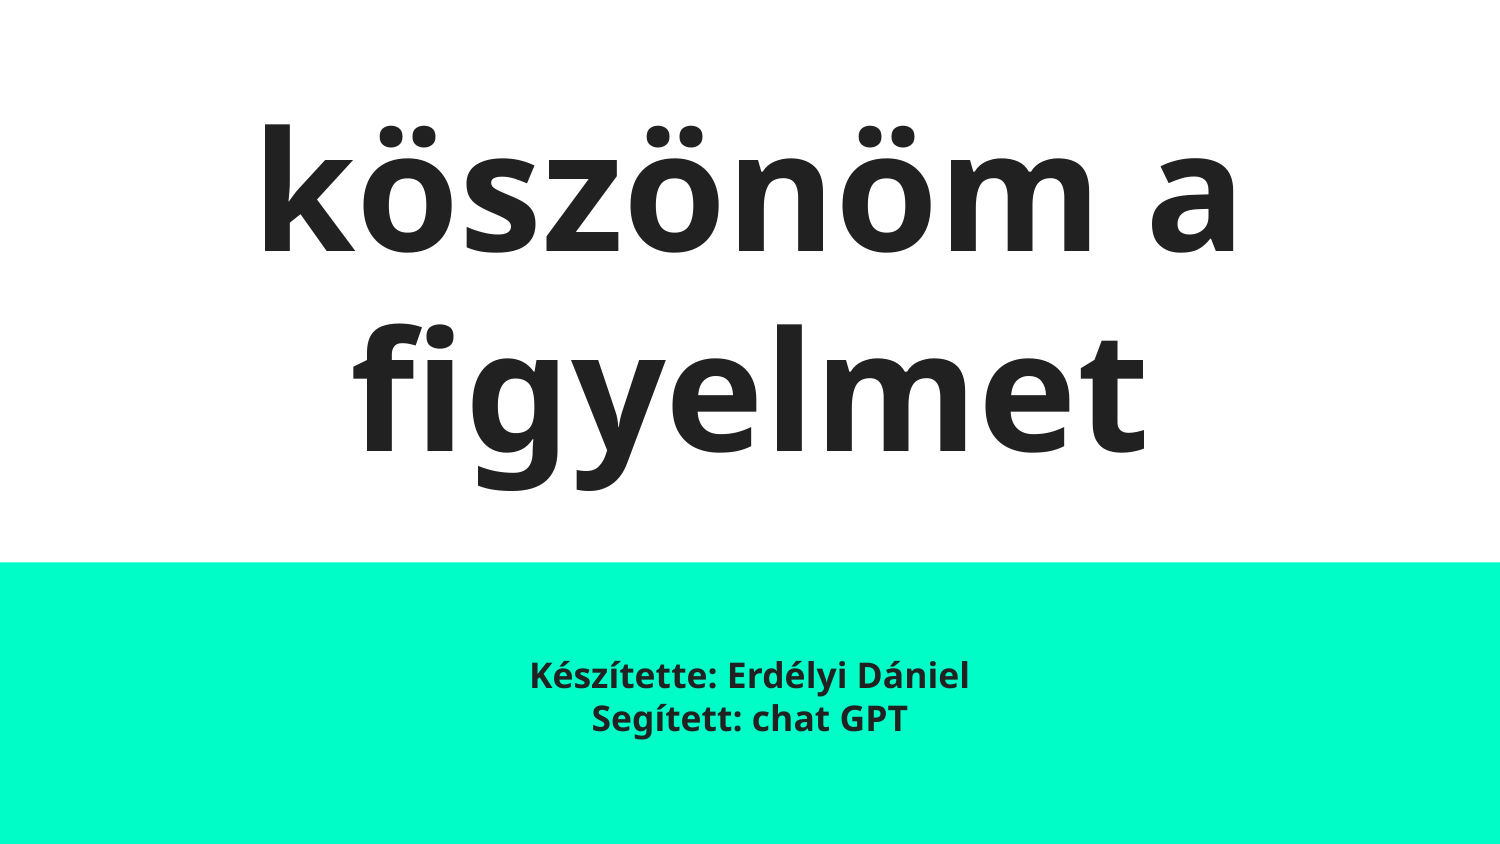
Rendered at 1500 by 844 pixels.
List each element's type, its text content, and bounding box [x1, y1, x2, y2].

title köszönöm a figyelmet [51, 64, 1449, 506]
subtitle Készítette: Erdélyi Dániel Segített: chat GPT [51, 638, 1449, 755]
